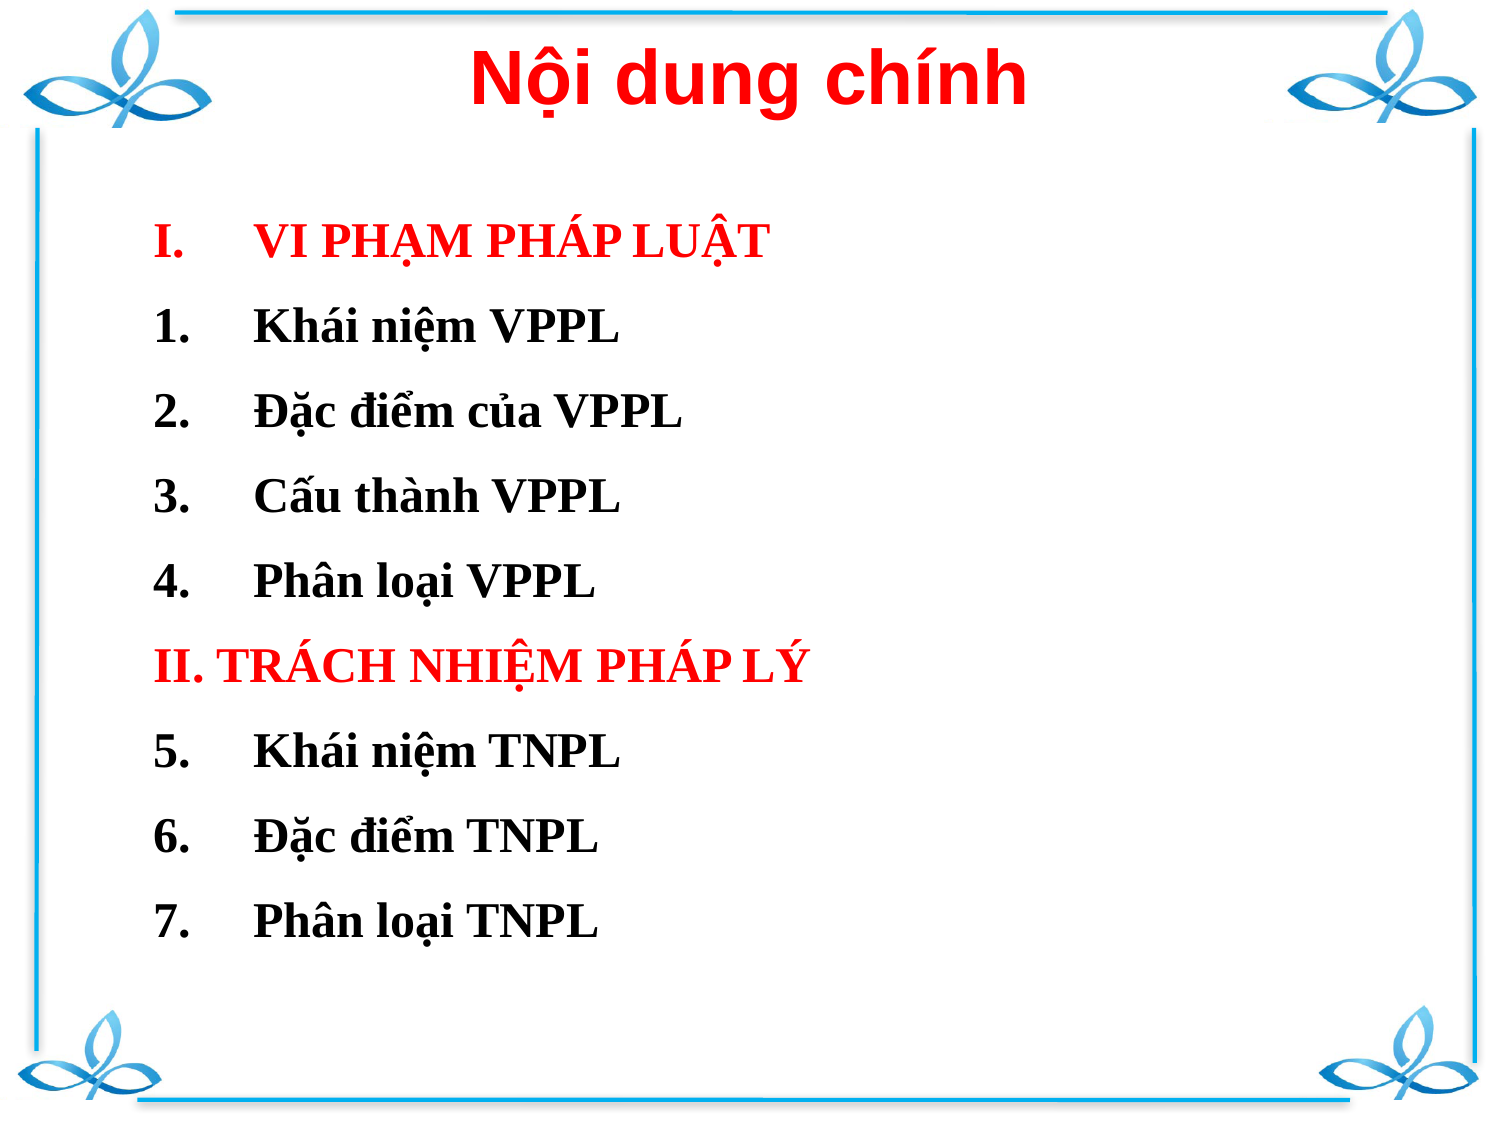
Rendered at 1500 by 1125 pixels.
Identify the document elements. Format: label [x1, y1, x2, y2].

text_box [0, 0, 1488, 1101]
